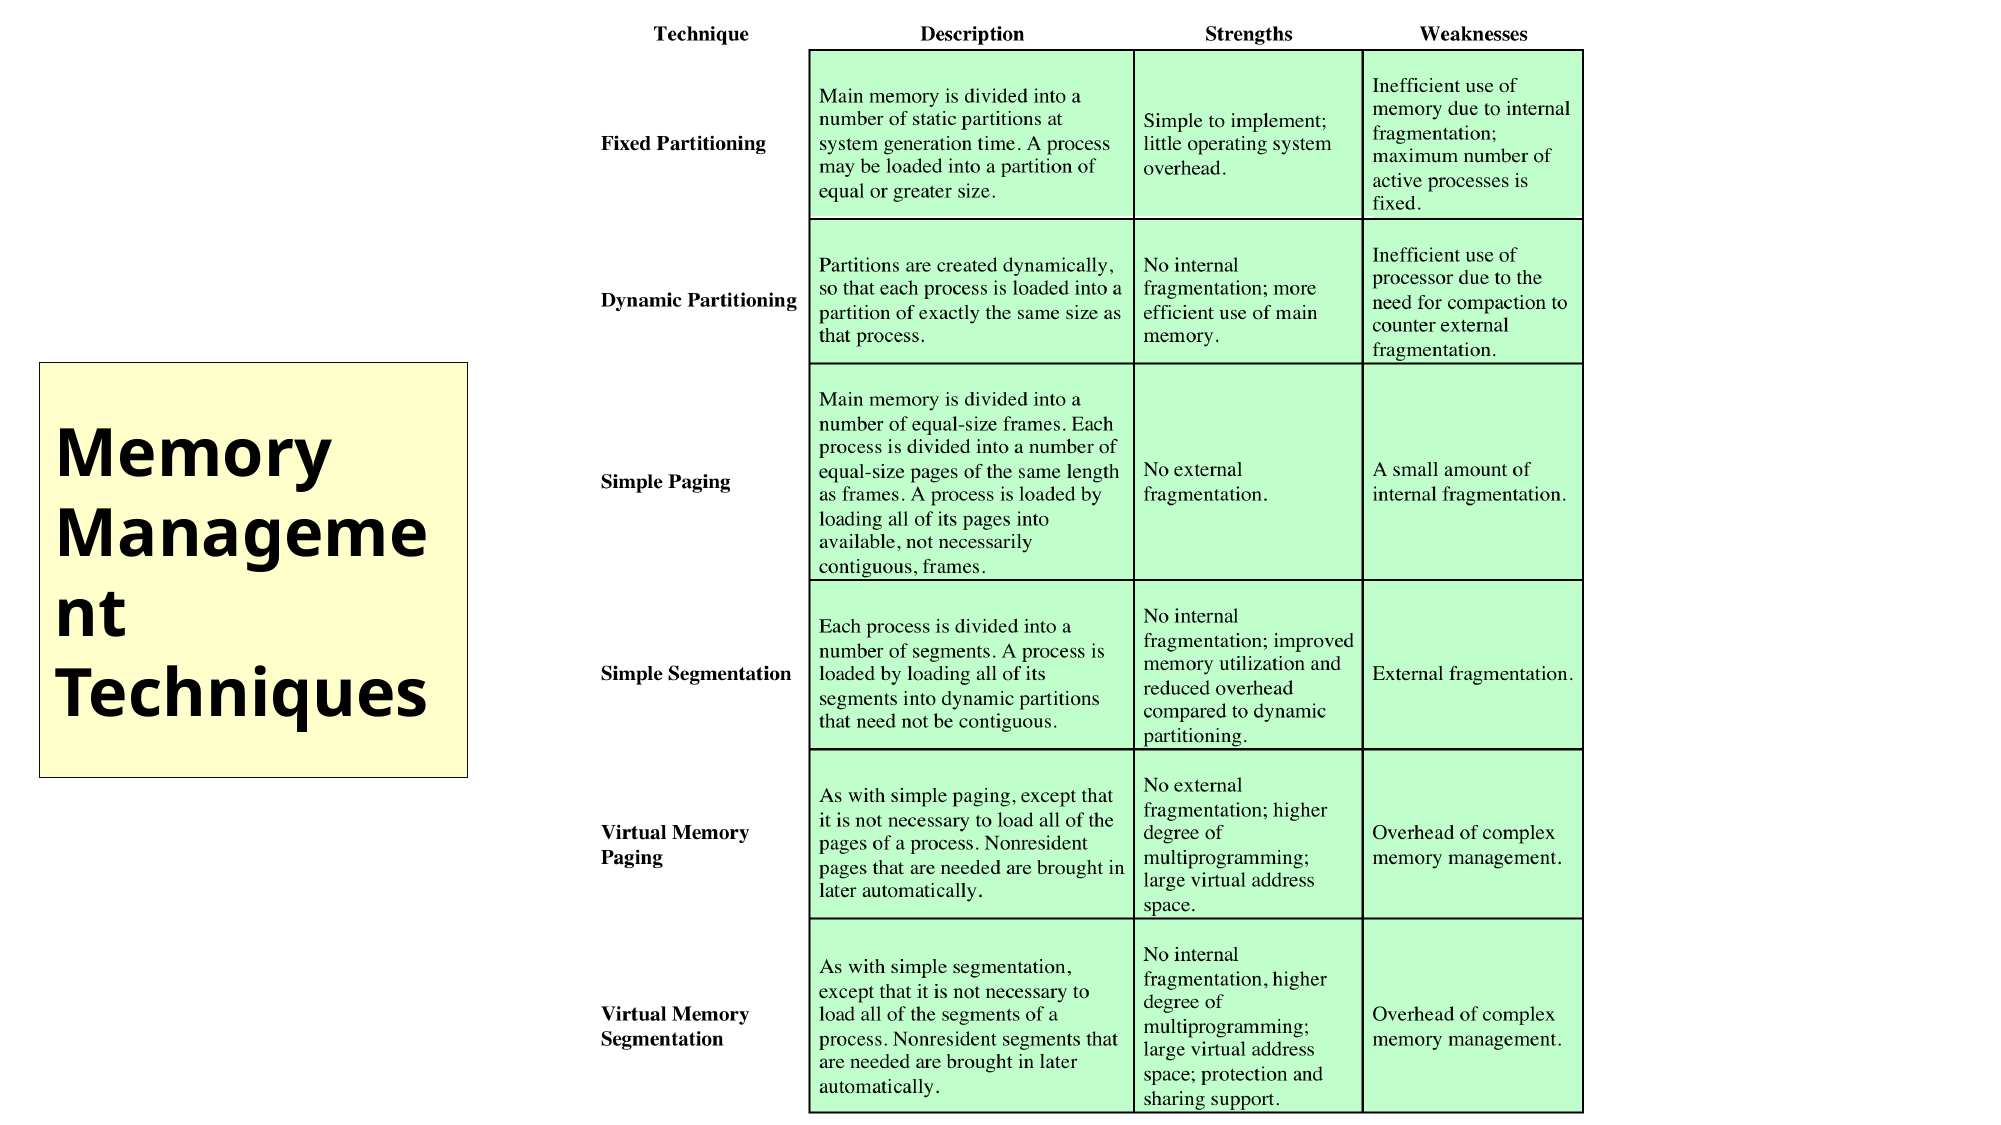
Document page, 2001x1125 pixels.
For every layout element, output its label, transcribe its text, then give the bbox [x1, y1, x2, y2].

title Memory Management Techniques [39, 362, 468, 778]
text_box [589, 0, 1603, 1125]
